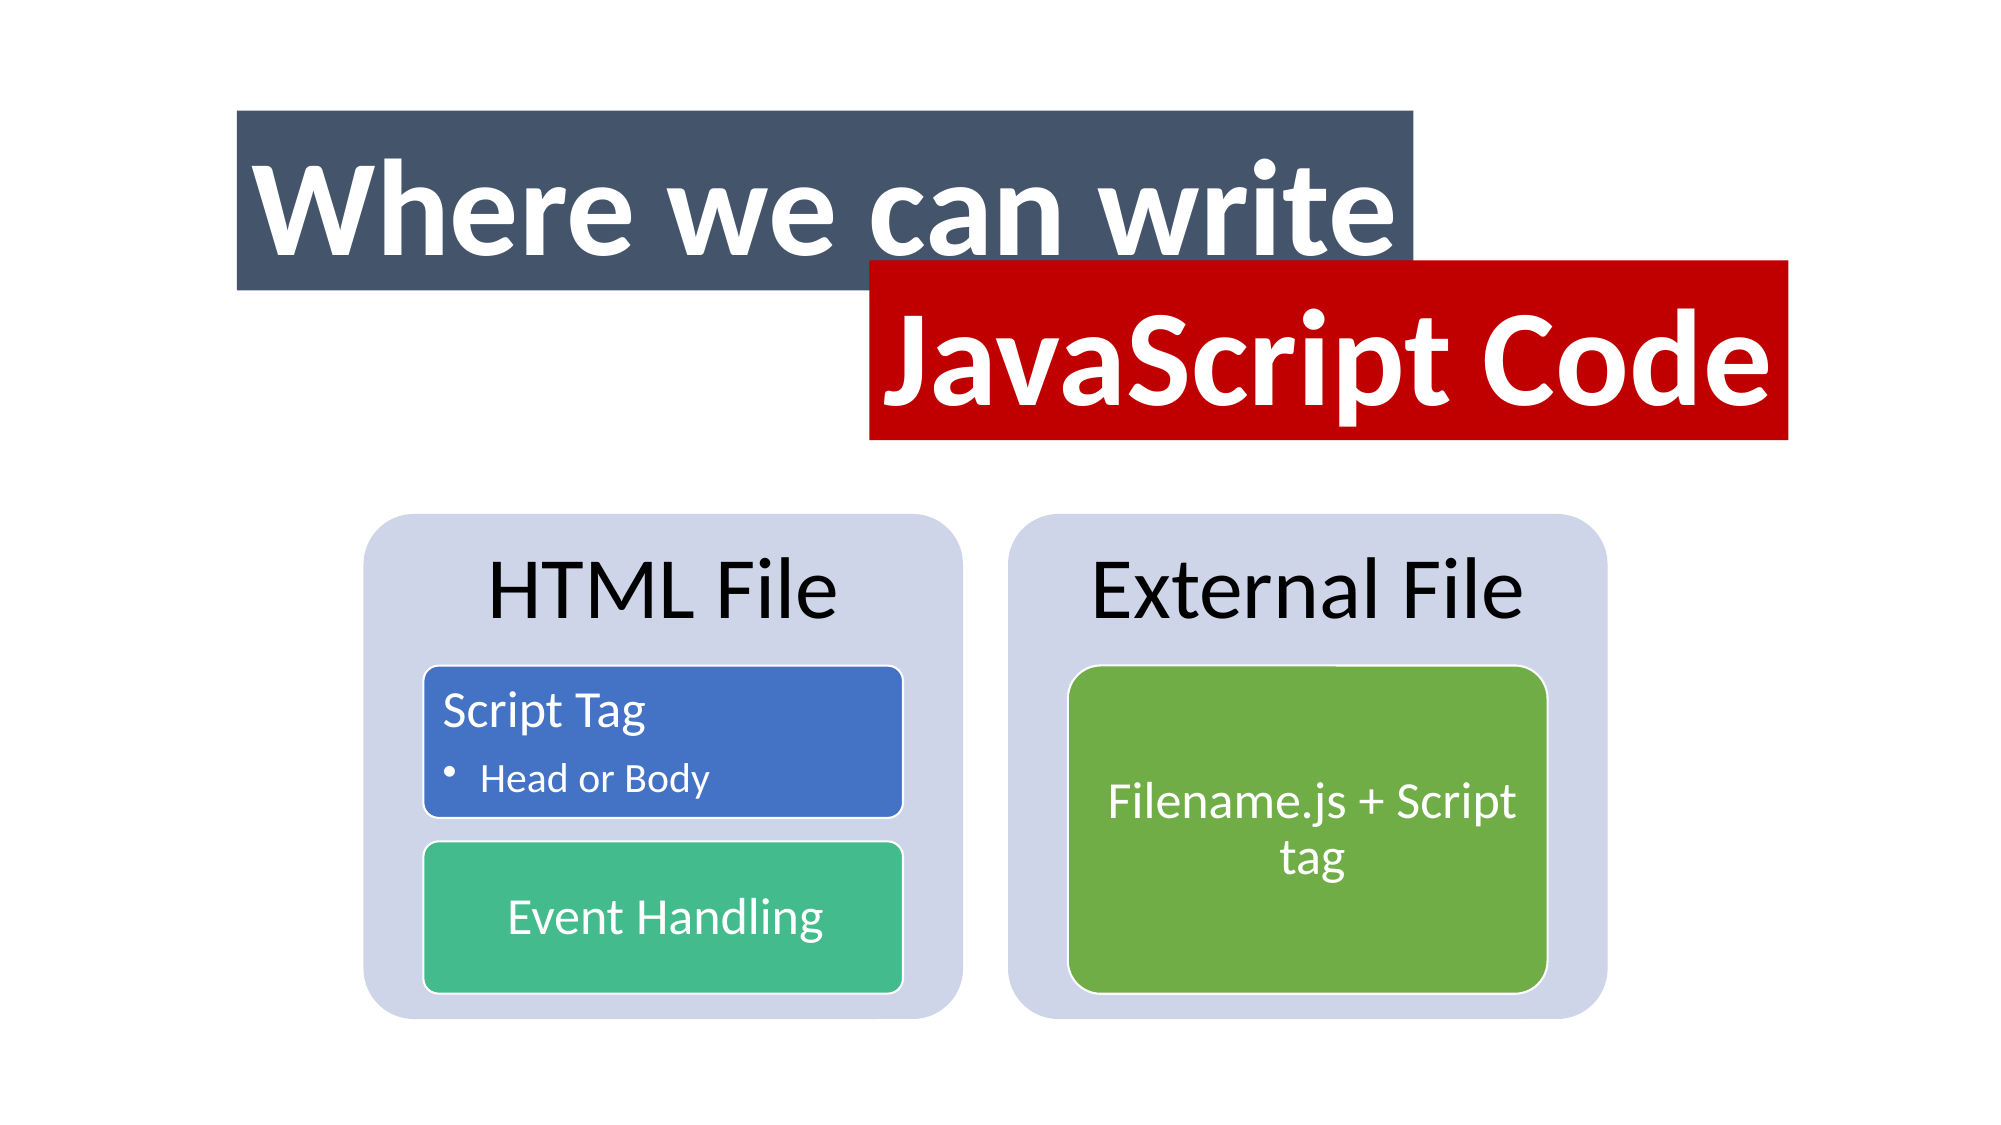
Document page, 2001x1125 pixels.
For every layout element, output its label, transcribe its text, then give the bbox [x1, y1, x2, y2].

text_box JavaScript Code [869, 260, 1789, 441]
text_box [362, 513, 1609, 1020]
text_box Where we can write [236, 110, 1414, 291]
